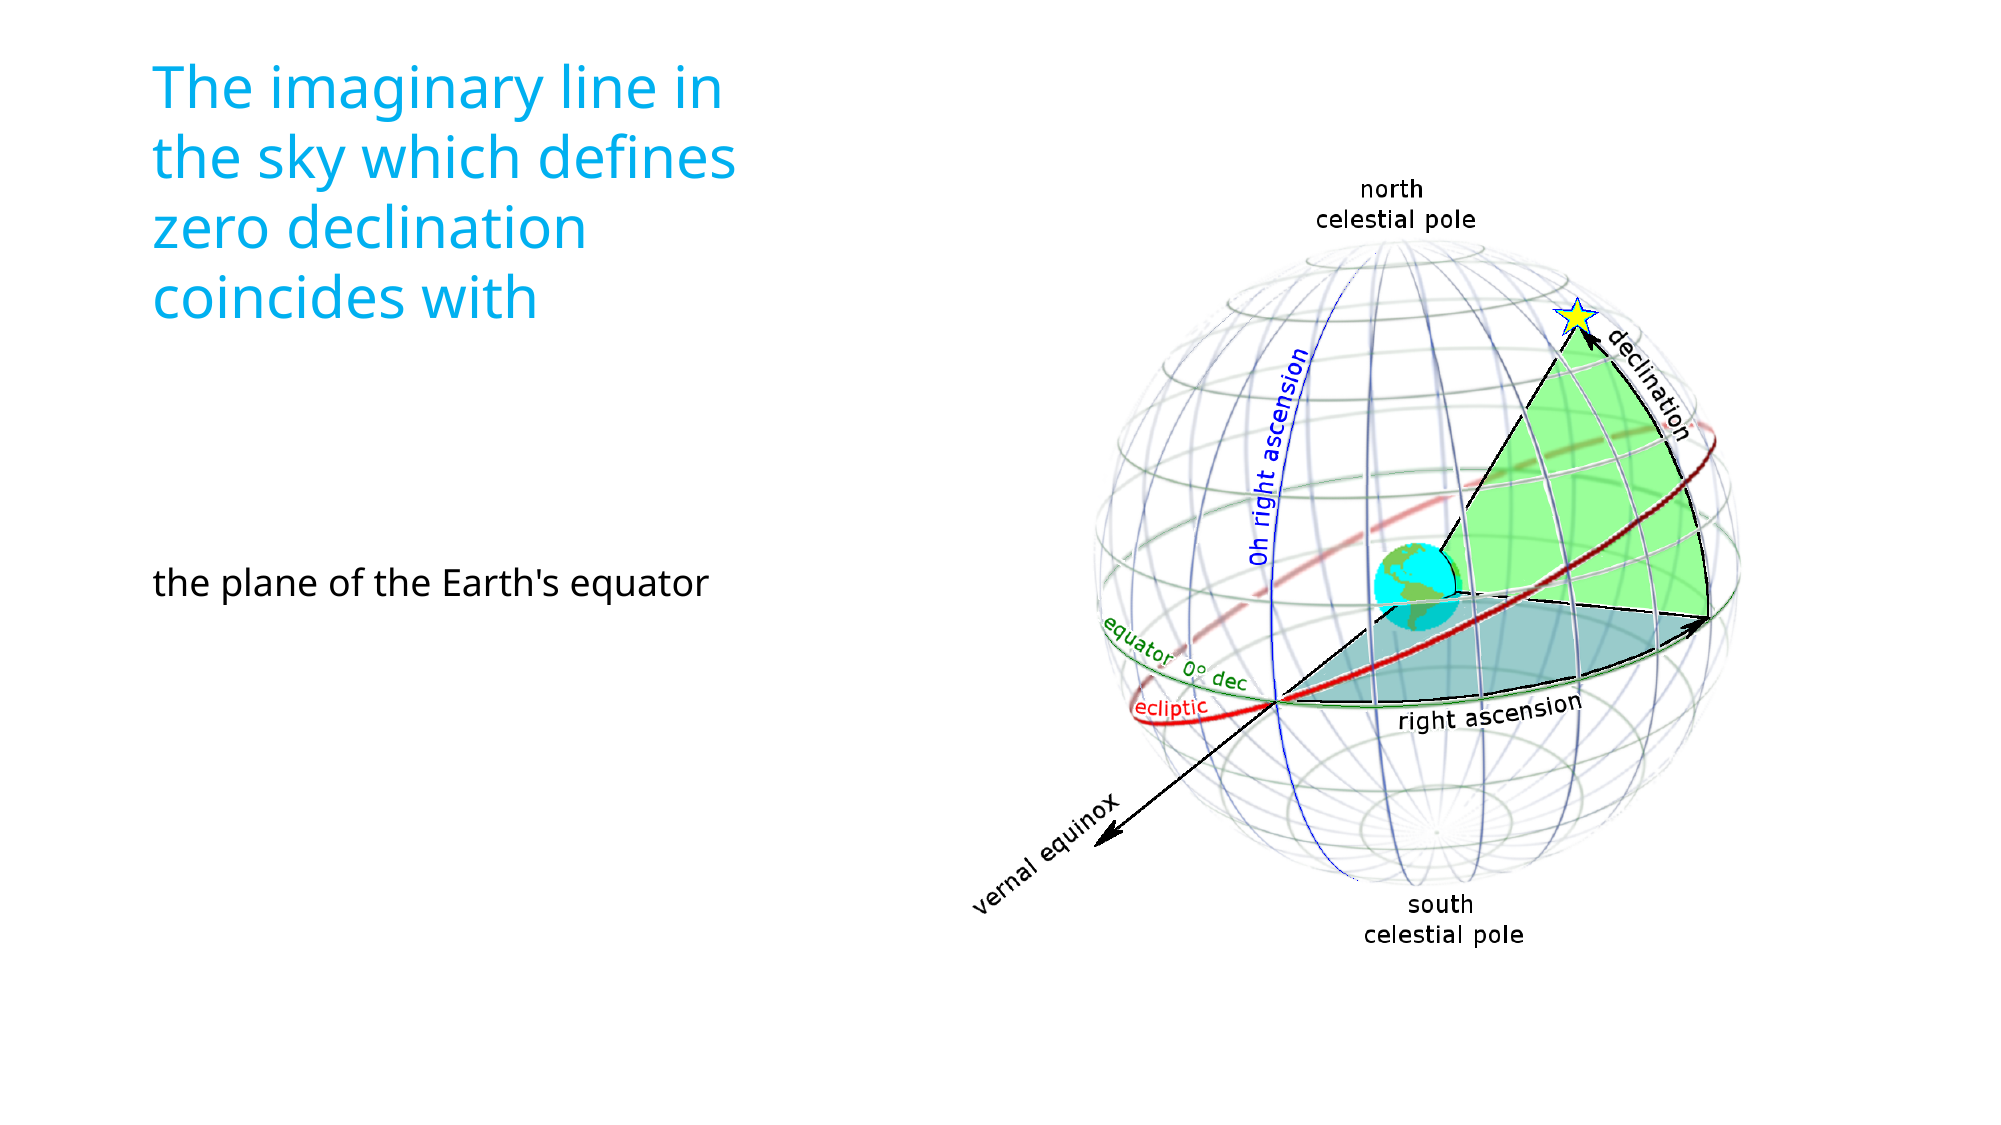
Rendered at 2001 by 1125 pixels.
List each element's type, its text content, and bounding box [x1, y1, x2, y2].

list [960, 161, 1753, 962]
list the plane of the Earth's equator [137, 344, 783, 962]
title The imaginary line in the sky which defines zero declination coincides with [137, 75, 783, 338]
